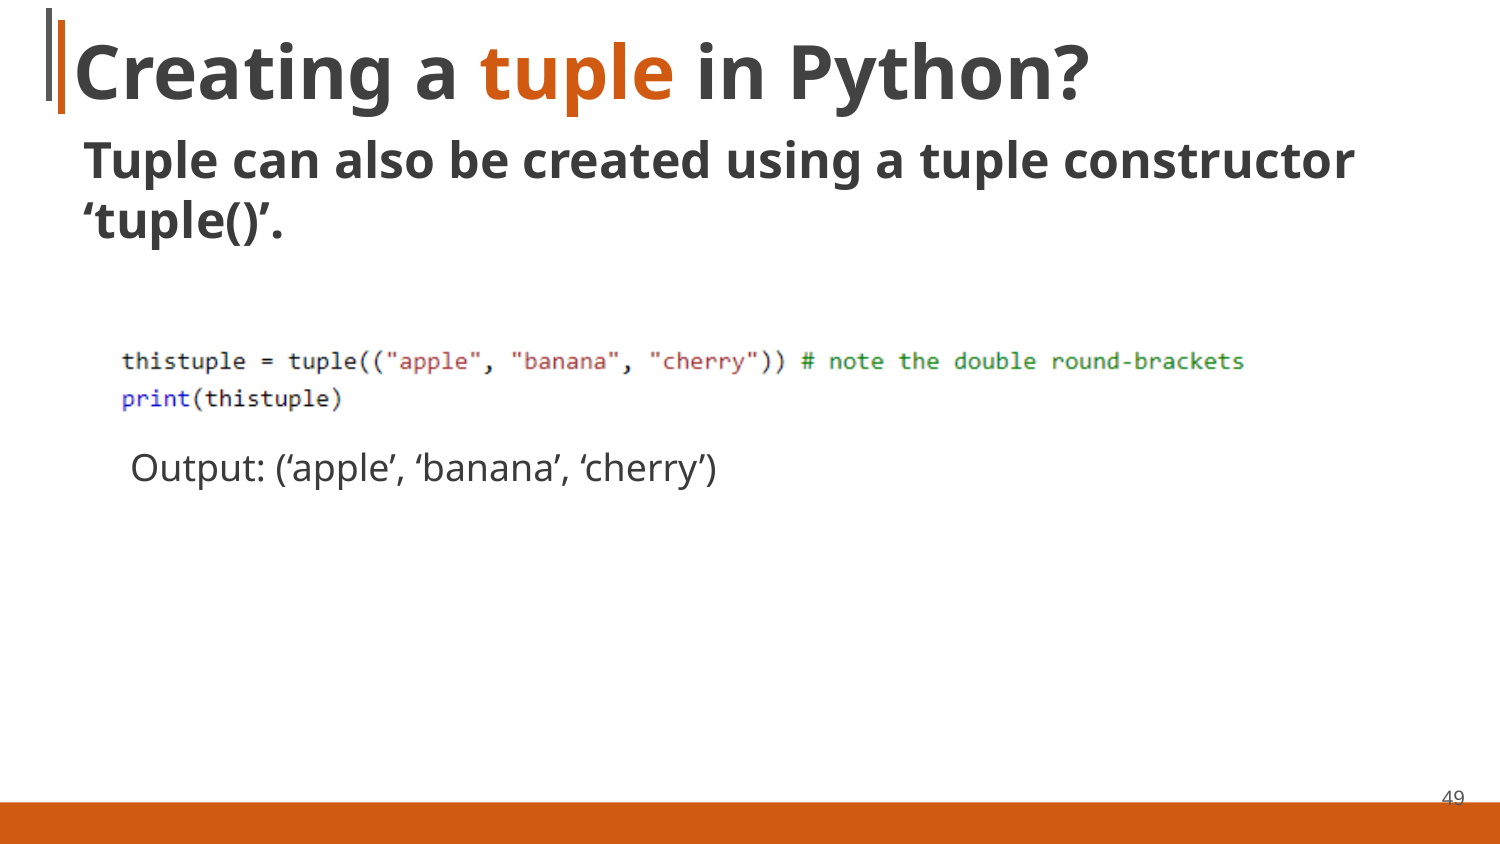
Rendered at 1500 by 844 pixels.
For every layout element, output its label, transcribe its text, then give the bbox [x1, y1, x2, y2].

text_box [0, 802, 1500, 844]
picture [114, 336, 1280, 427]
text_box Output: (‘apple’, ‘banana’, ‘cherry’) [115, 436, 736, 497]
slide_number 49 [1389, 764, 1480, 830]
title Creating a tuple in Python? [0, 0, 1500, 130]
subtitle Tuple can also be created using a tuple constructor ‘tuple()’. [68, 113, 1432, 624]
